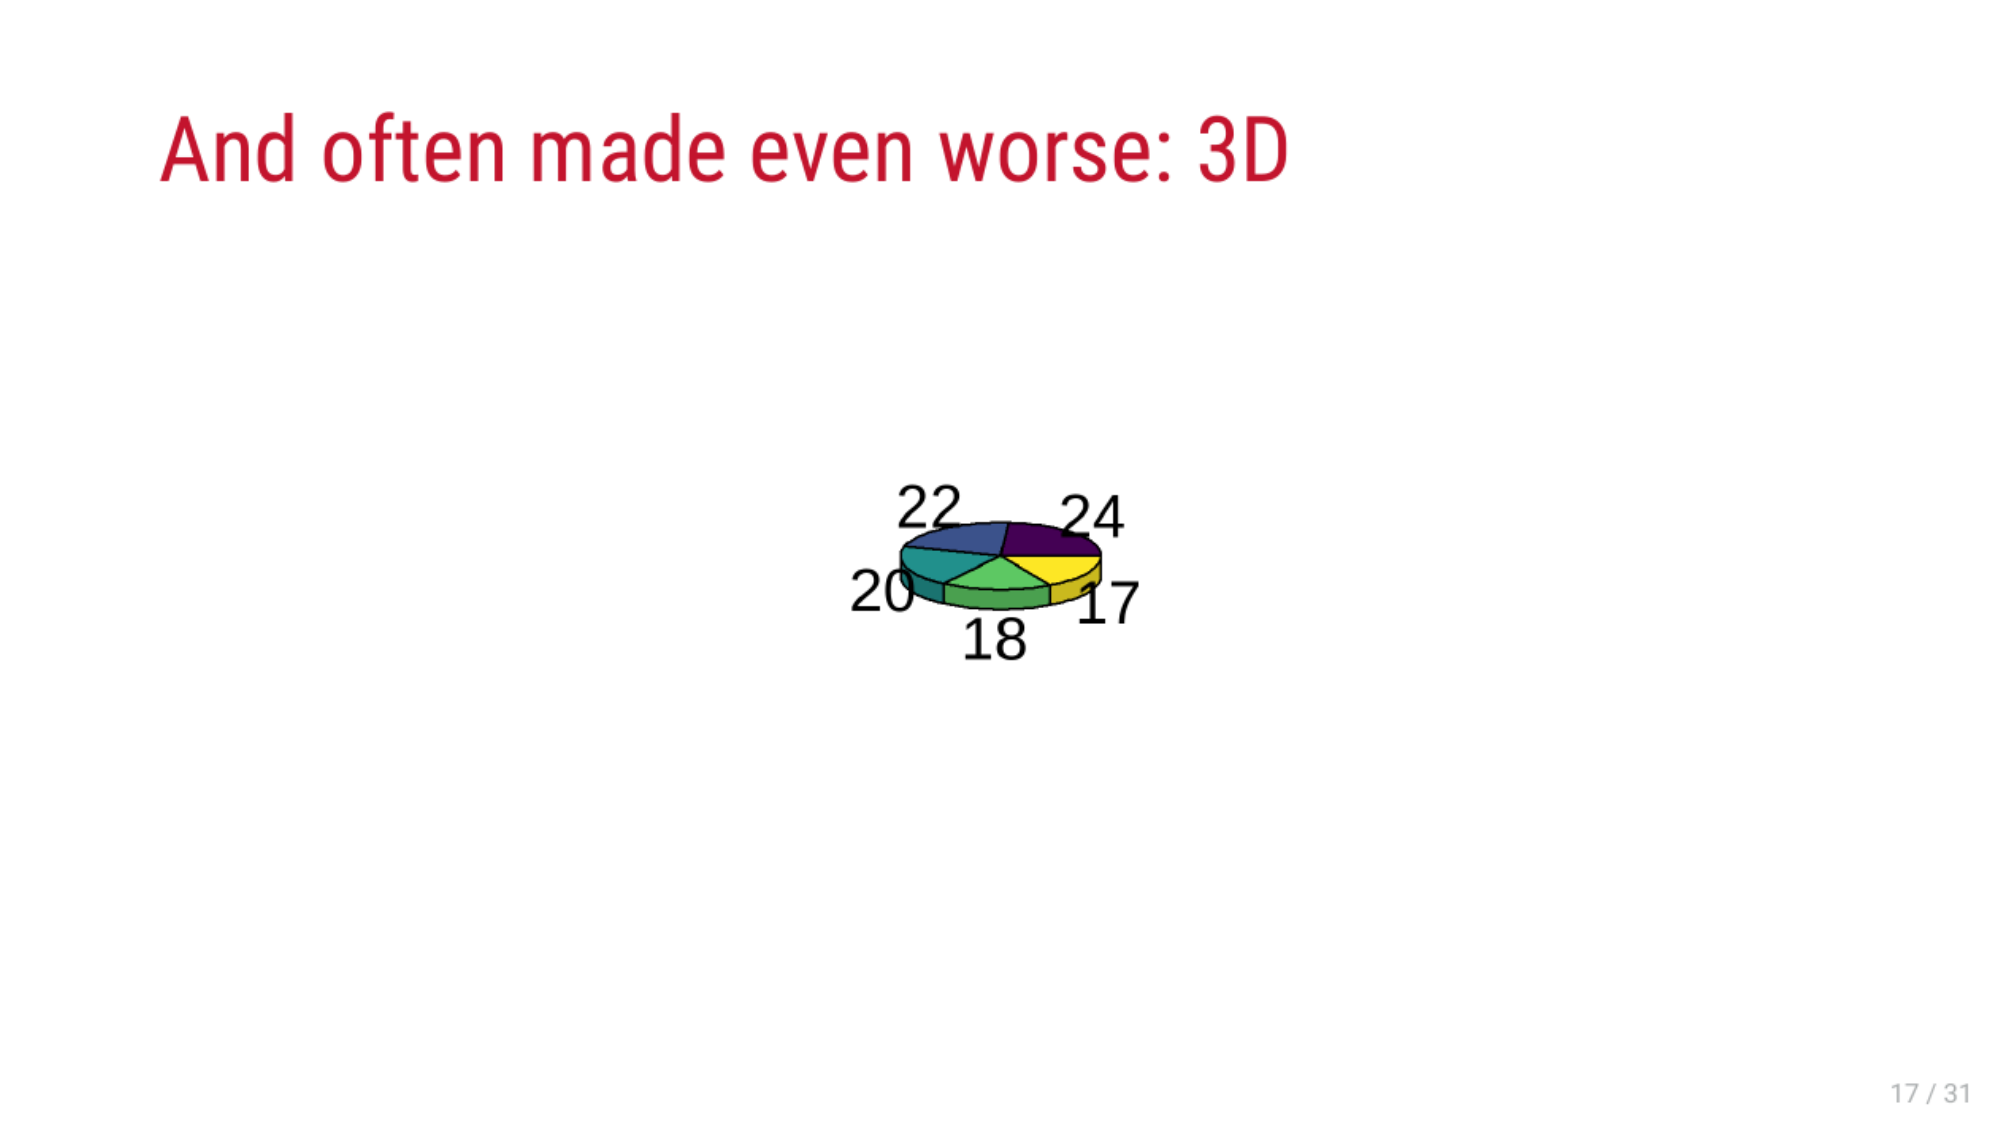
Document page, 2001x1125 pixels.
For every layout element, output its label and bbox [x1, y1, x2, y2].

list [0, 0, 2000, 1125]
